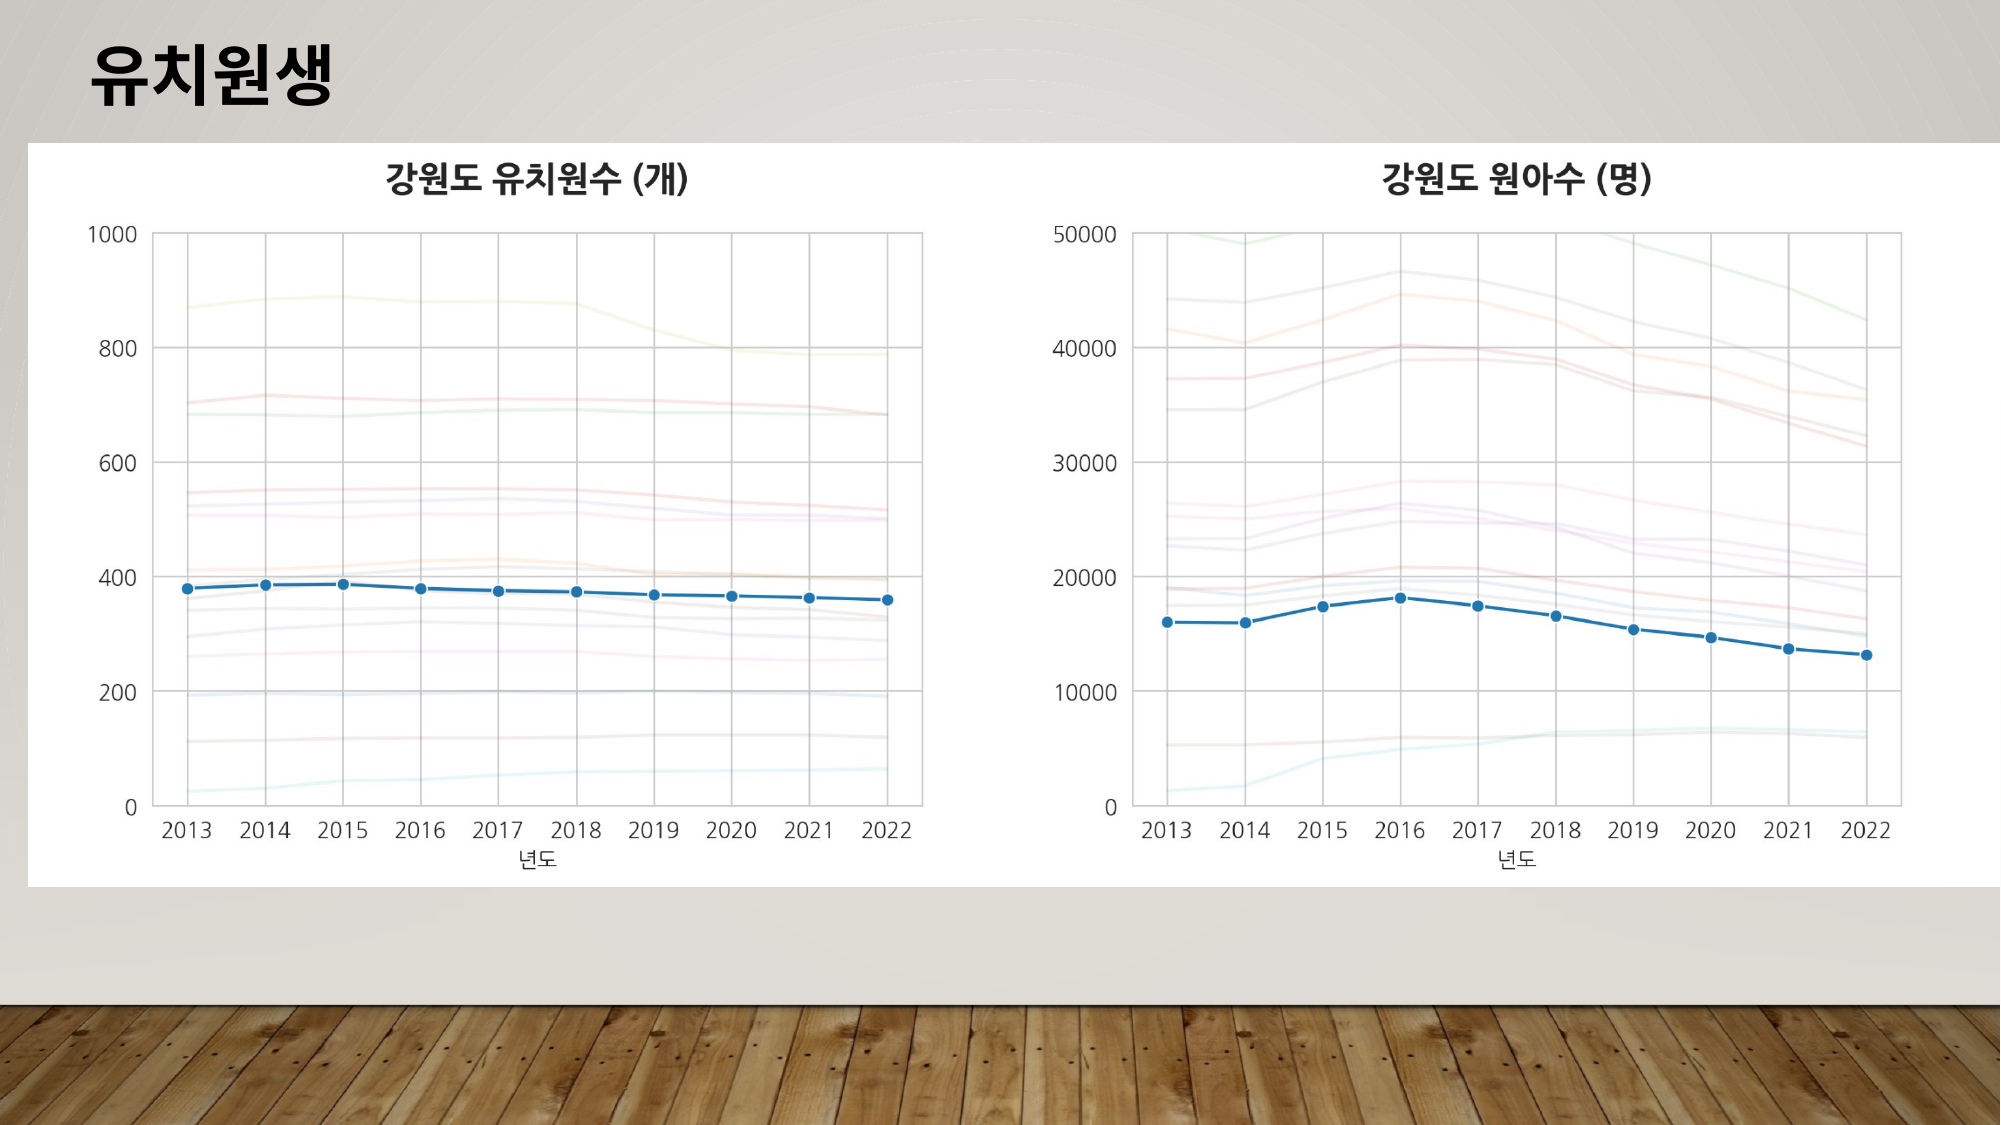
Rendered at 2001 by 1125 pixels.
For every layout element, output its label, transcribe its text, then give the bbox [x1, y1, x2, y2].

picture [28, 142, 2000, 888]
picture [0, 1005, 2000, 1125]
text_box 유치원생 [74, 35, 597, 142]
